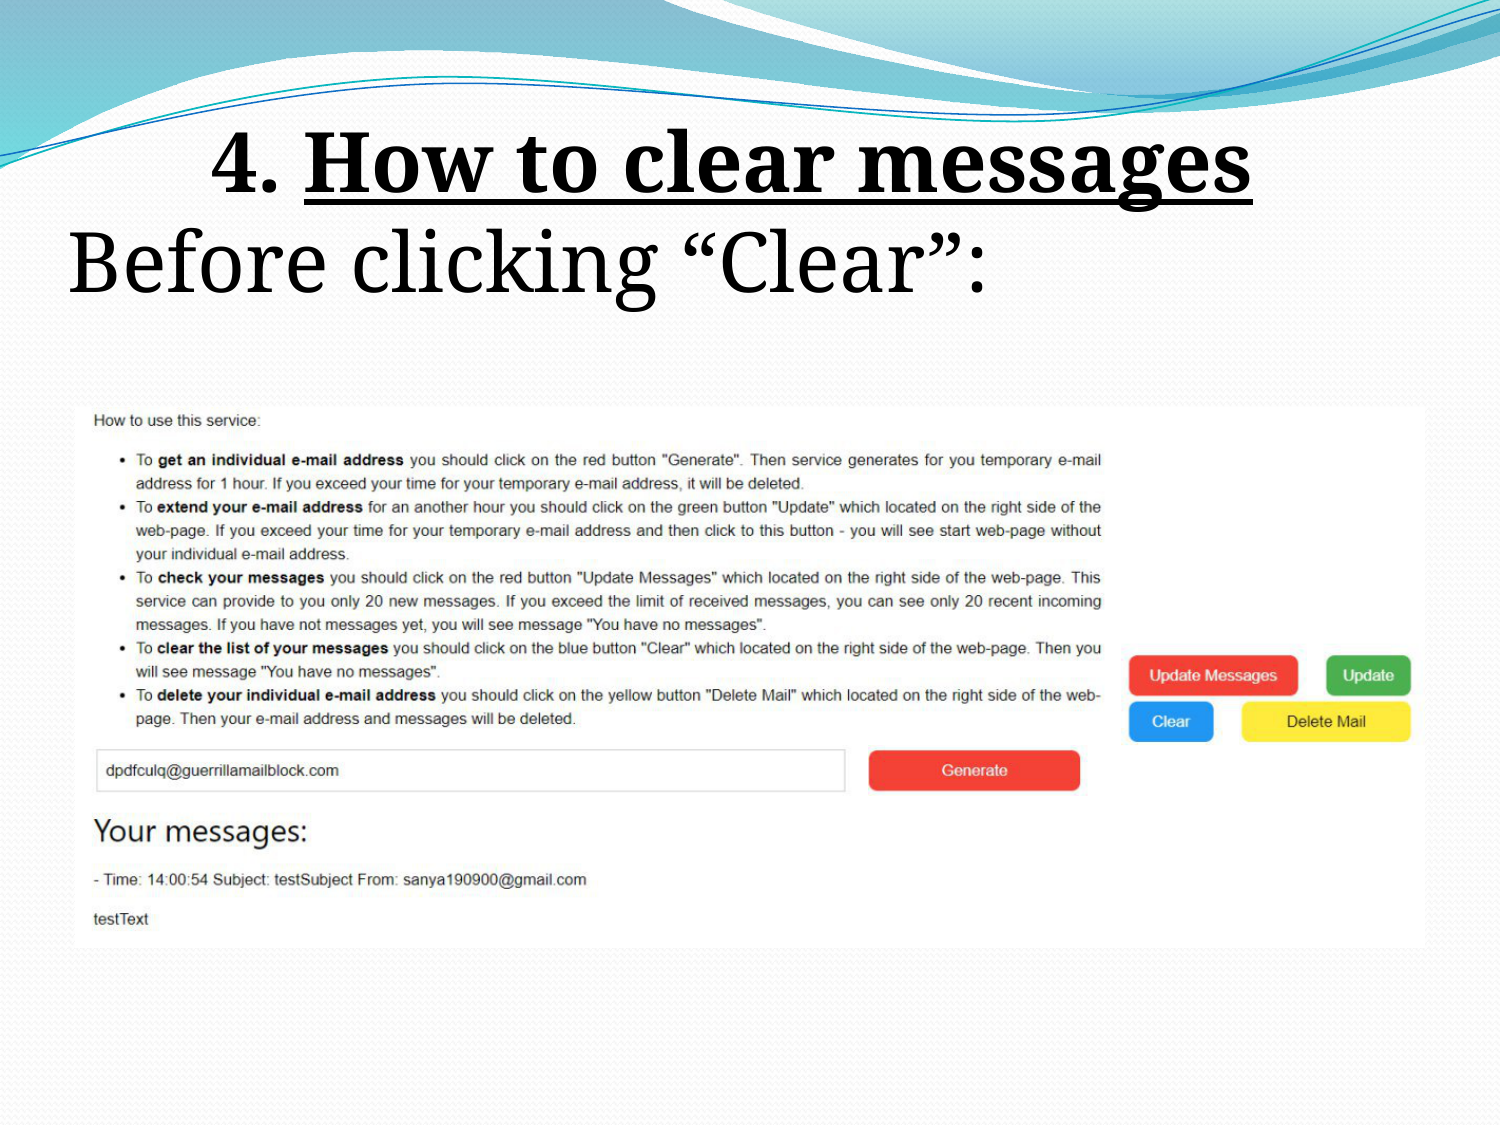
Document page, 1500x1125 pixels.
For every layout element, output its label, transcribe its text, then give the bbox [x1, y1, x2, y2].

text_box 4. How to clear messages Before clicking “Clear”: [53, 101, 1412, 317]
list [74, 407, 1426, 948]
